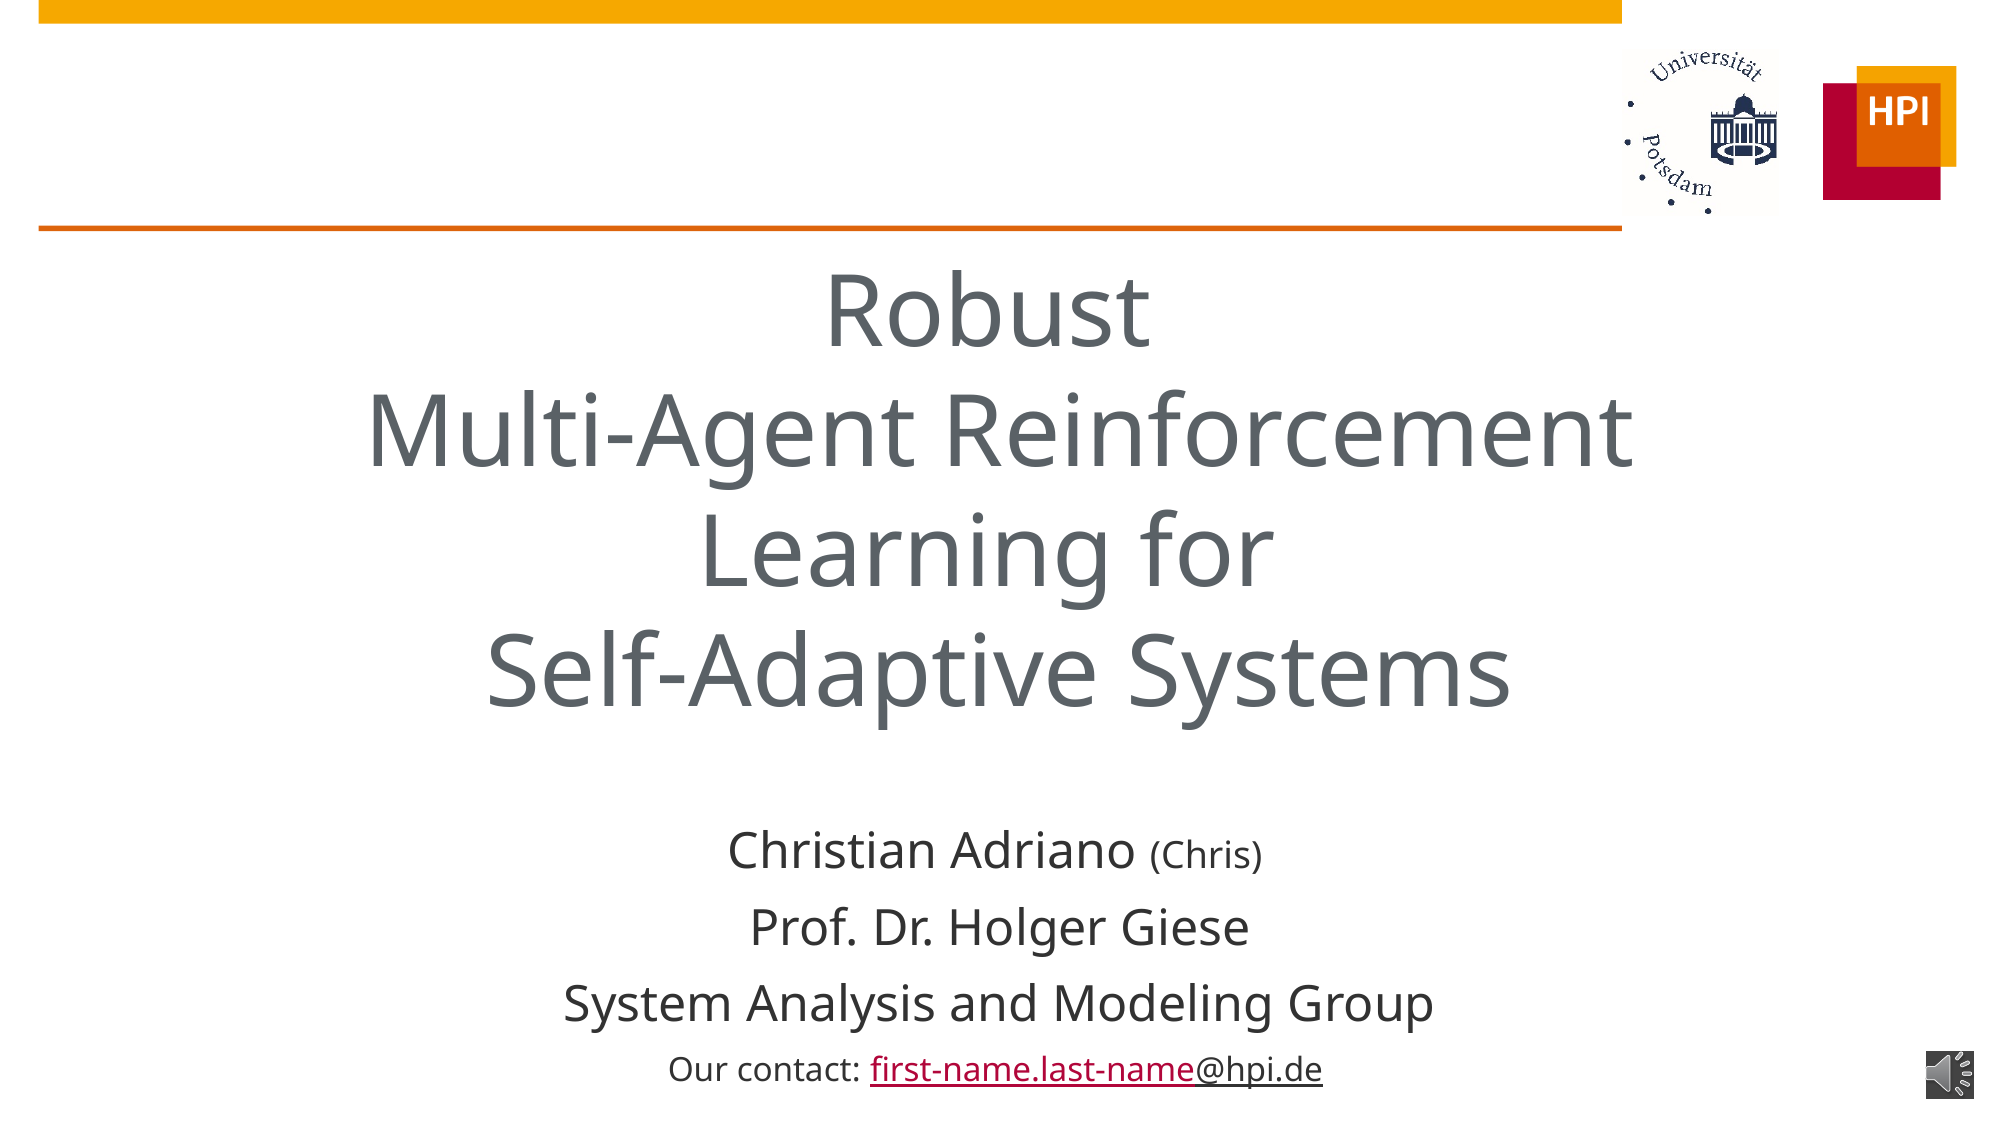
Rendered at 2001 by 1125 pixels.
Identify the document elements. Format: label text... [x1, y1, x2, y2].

picture [1924, 1049, 1976, 1101]
picture [1823, 66, 1957, 200]
title Robust Multi-Agent Reinforcement Learning for Self-Adaptive Systems [249, 227, 1750, 756]
picture [1622, 49, 1779, 216]
subtitle Christian Adriano (Chris) Prof. Dr. Holger Giese System Analysis and Modeling Group Our contact: first-name.last-name@hpi.de [249, 806, 1750, 1079]
